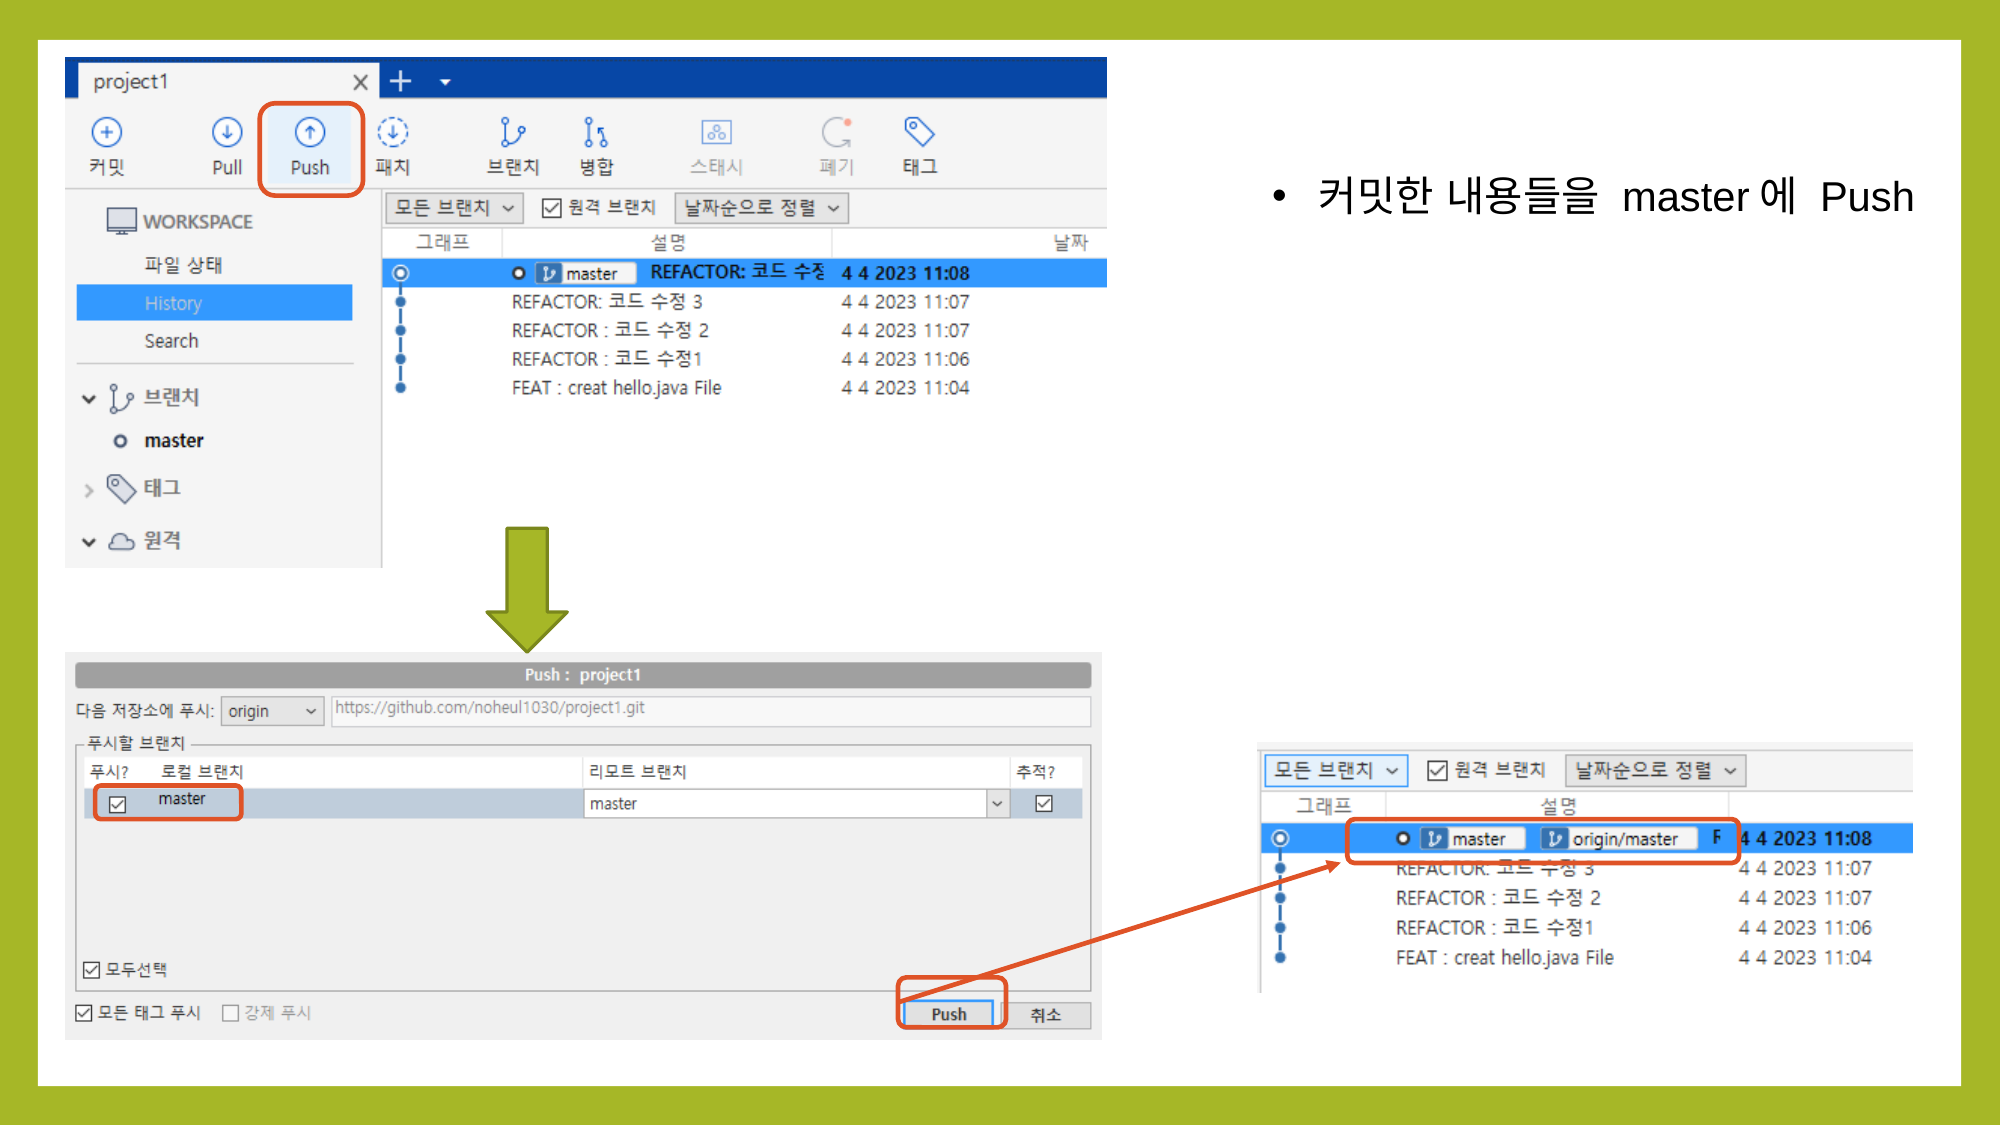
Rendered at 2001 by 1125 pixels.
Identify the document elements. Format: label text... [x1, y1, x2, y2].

picture [1257, 742, 1913, 993]
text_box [1005, 862, 1342, 1003]
picture [65, 651, 1103, 1040]
text_box 커밋한 내용들을 master에 Push [1257, 162, 1937, 228]
text_box [485, 576, 569, 650]
picture [65, 57, 1107, 569]
